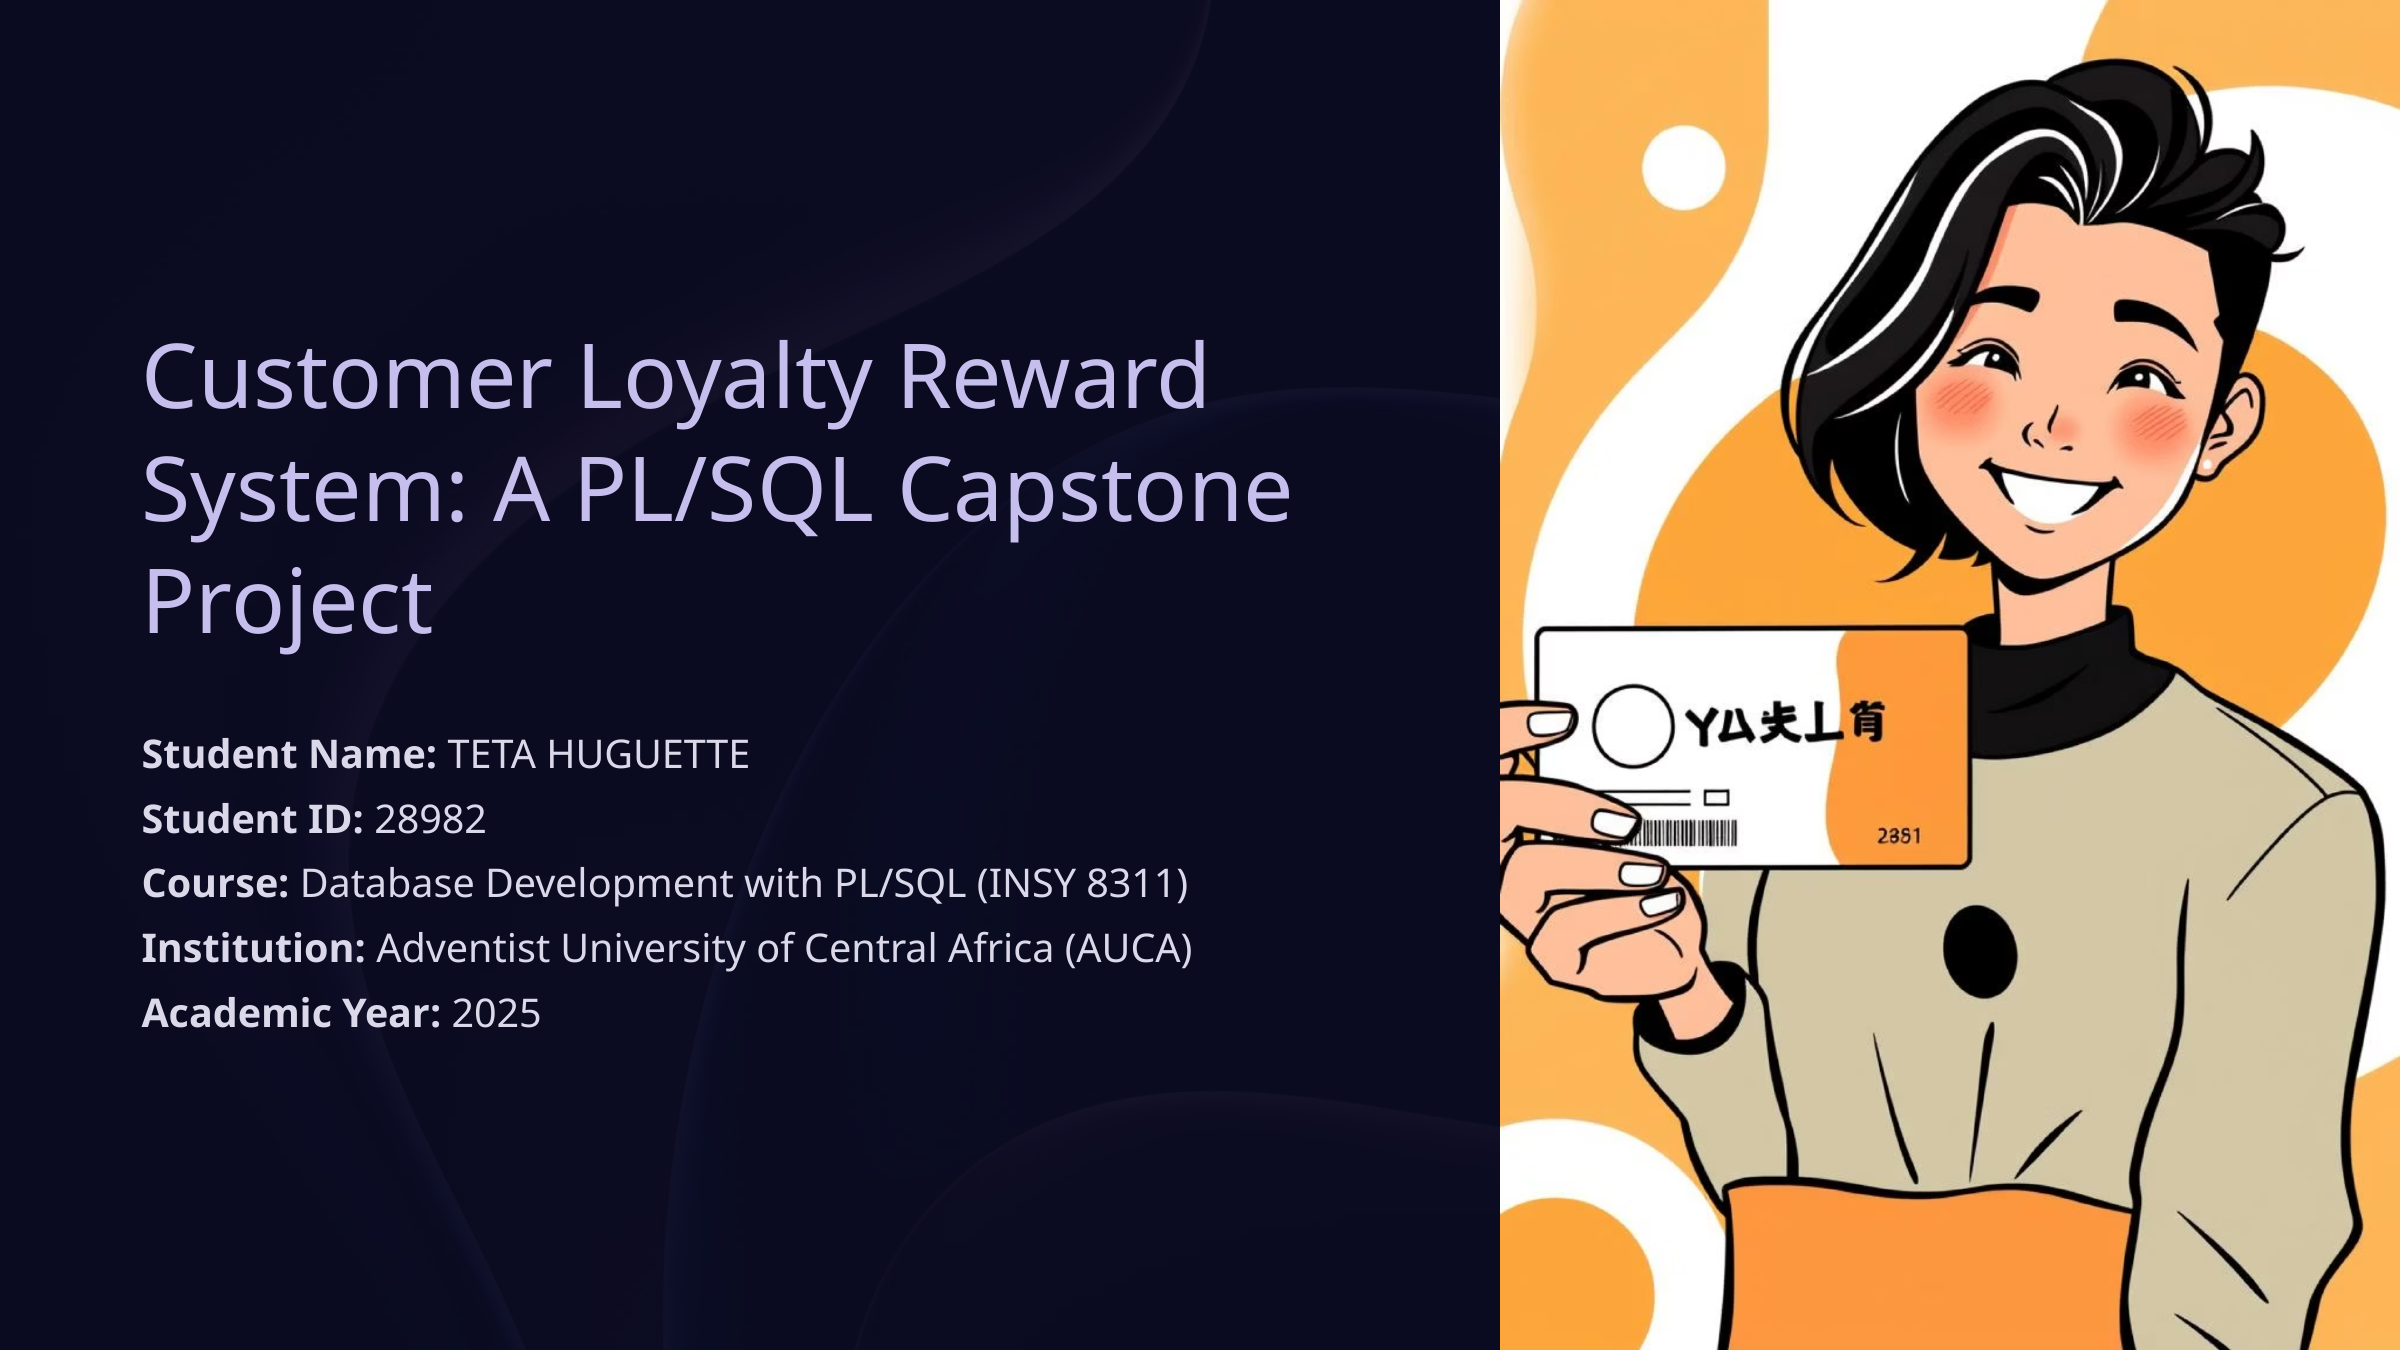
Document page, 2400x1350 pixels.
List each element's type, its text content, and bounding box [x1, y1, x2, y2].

text_box Student Name: TETA HUGUETTE Student ID: 28982 Course: Database Development with PL/SQL (INSY 8311) Institution: Adventist University of Central Africa (AUCA) Academic Year: 2025 [141, 712, 1359, 1037]
picture [1499, 0, 2400, 1350]
text_box Customer Loyalty Reward System: A PL/SQL Capstone Project [141, 313, 1359, 652]
